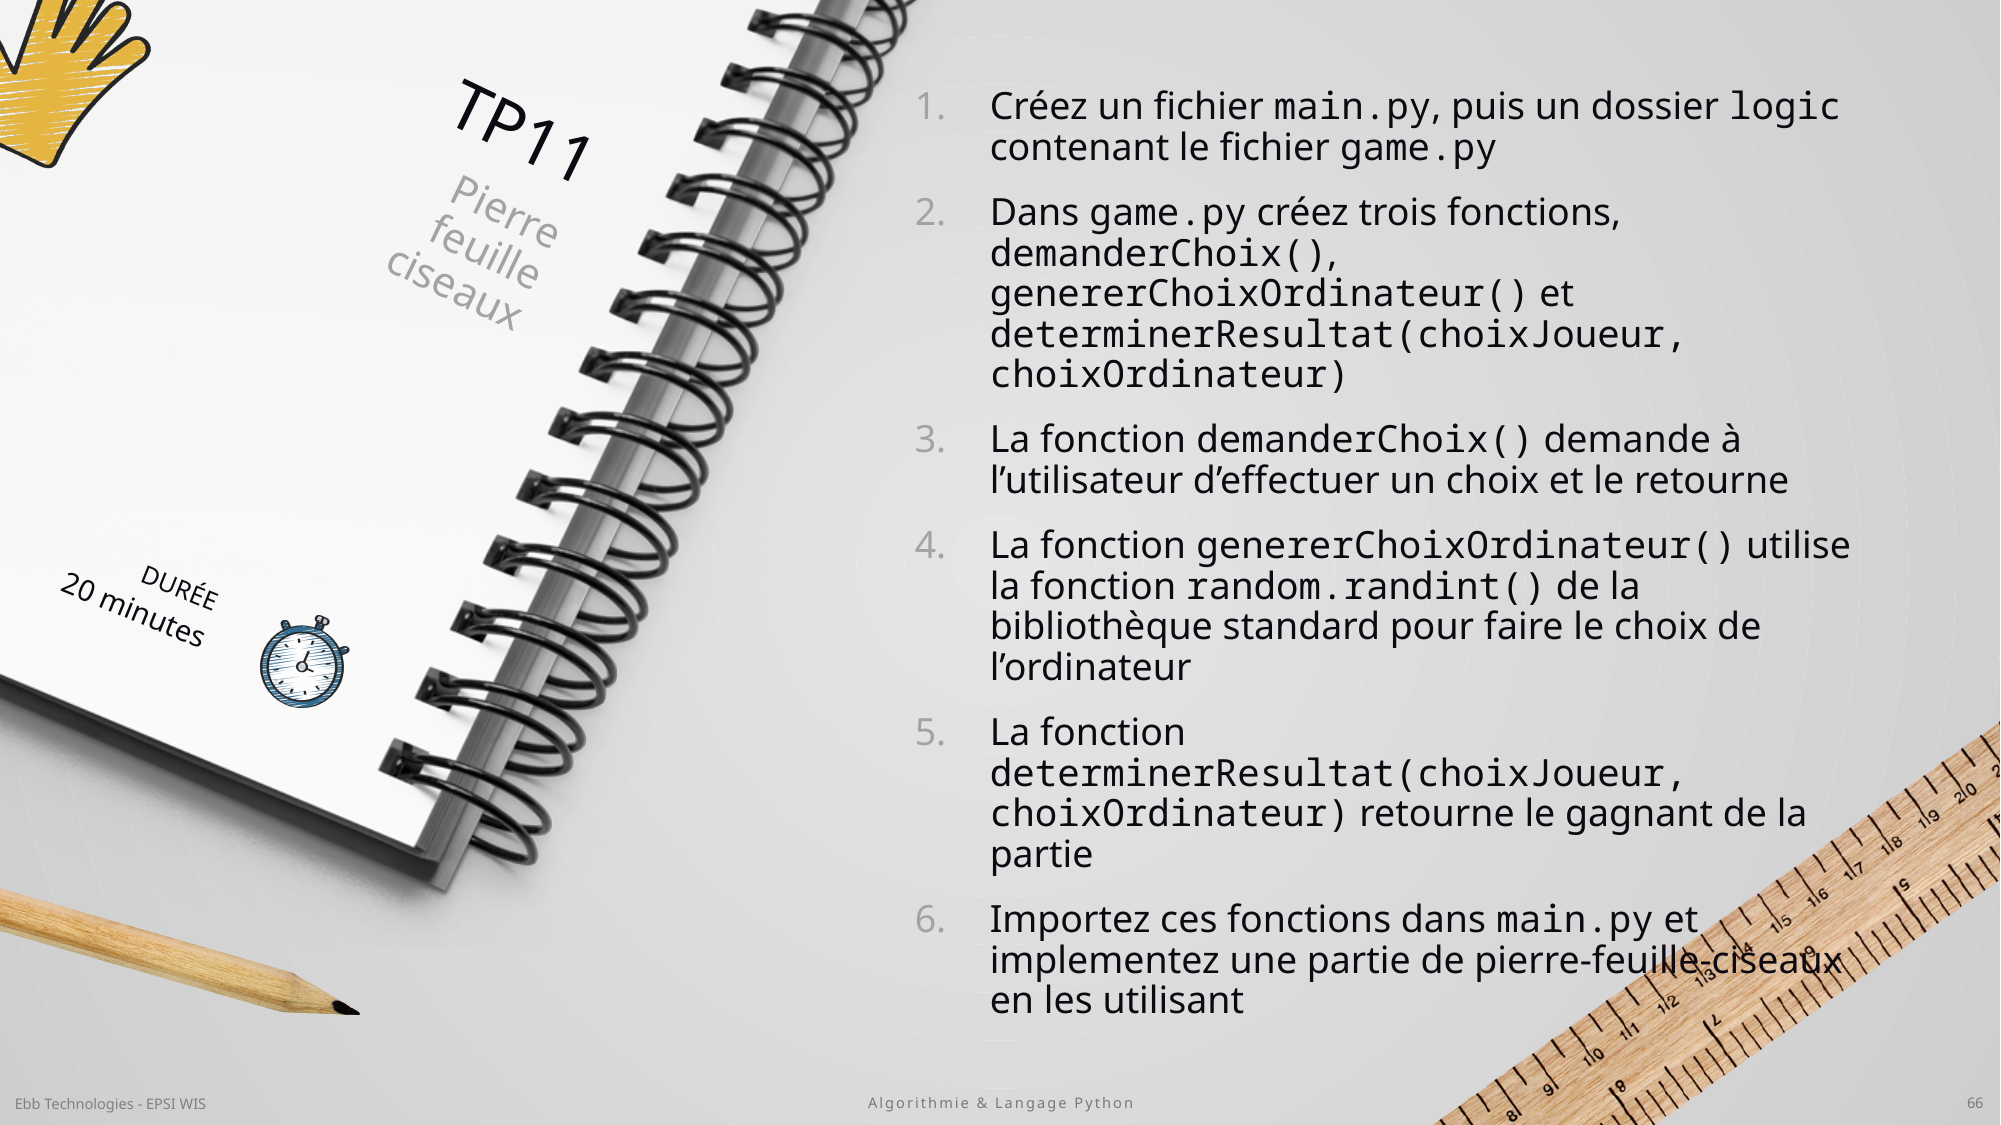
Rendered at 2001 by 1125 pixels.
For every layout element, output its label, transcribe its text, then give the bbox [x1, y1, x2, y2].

list TP11 [193, 0, 624, 217]
list Créez un fichier main.py, puis un dossier logic contenant le fichier game.py Dans game.py créez trois fonctions, demanderChoix(), genererChoixOrdinateur() et determinerResultat(choixJoueur, choixOrdinateur) La fonction demanderChoix() demande à l’utilisateur d’effectuer un choix et le retourne La fonction genererChoixOrdinateur() utilise la fonction random.randint() de la bibliothèque standard pour faire le choix de l’ordinateur La fonction determinerResultat(choixJoueur, choixOrdinateur) retourne le gagnant de la partie Importez ces fonctions dans main.py et implementez une partie de pierre-feuille-ciseaux en les utilisant [900, 101, 1885, 1008]
picture [0, 0, 947, 1125]
slide_number 66 [1599, 1083, 1999, 1124]
list Pierre feuille ciseaux [279, 99, 586, 339]
list 20 minutes [25, 549, 227, 669]
picture [1171, 479, 2000, 1125]
